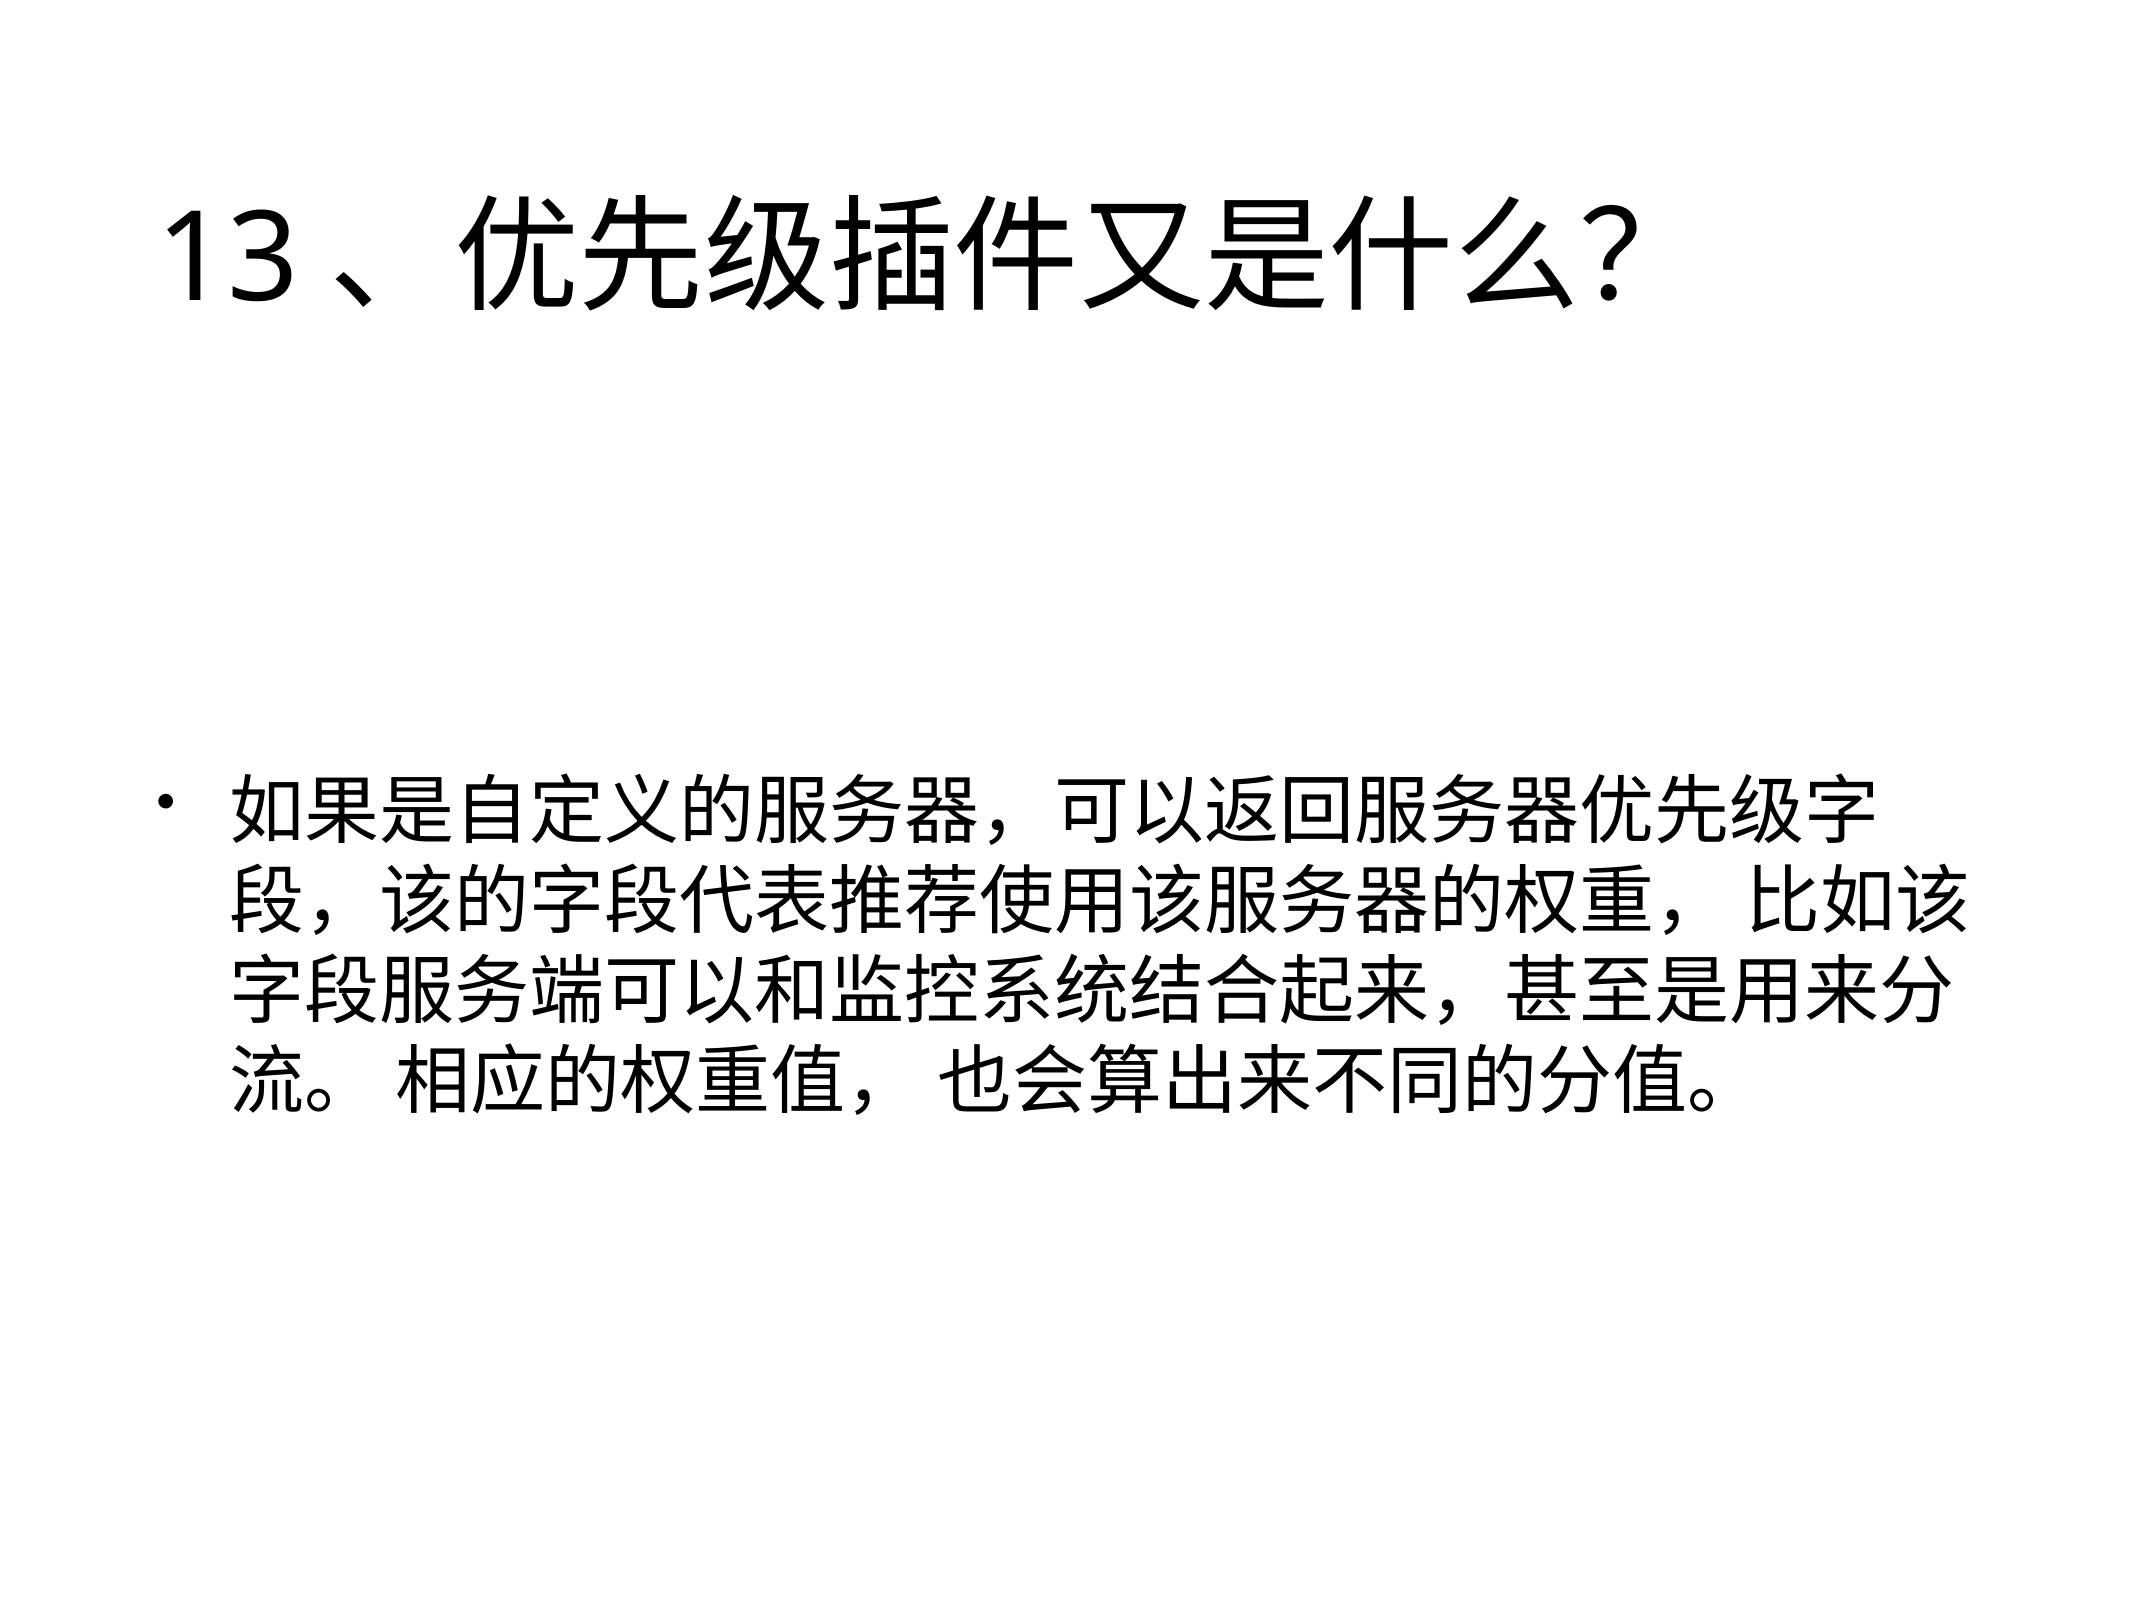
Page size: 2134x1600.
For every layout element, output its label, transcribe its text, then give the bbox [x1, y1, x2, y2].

title 13、优先级插件又是什么？ [155, 72, 1978, 426]
list 如果是自定义的服务器，可以返回服务器优先级字段，该的字段代表推荐使用该服务器的权重， 比如该字段服务端可以和监控系统结合起来，甚至是用来分流。 相应的权重值， 也会算出来不同的分值。 [155, 426, 1978, 1459]
